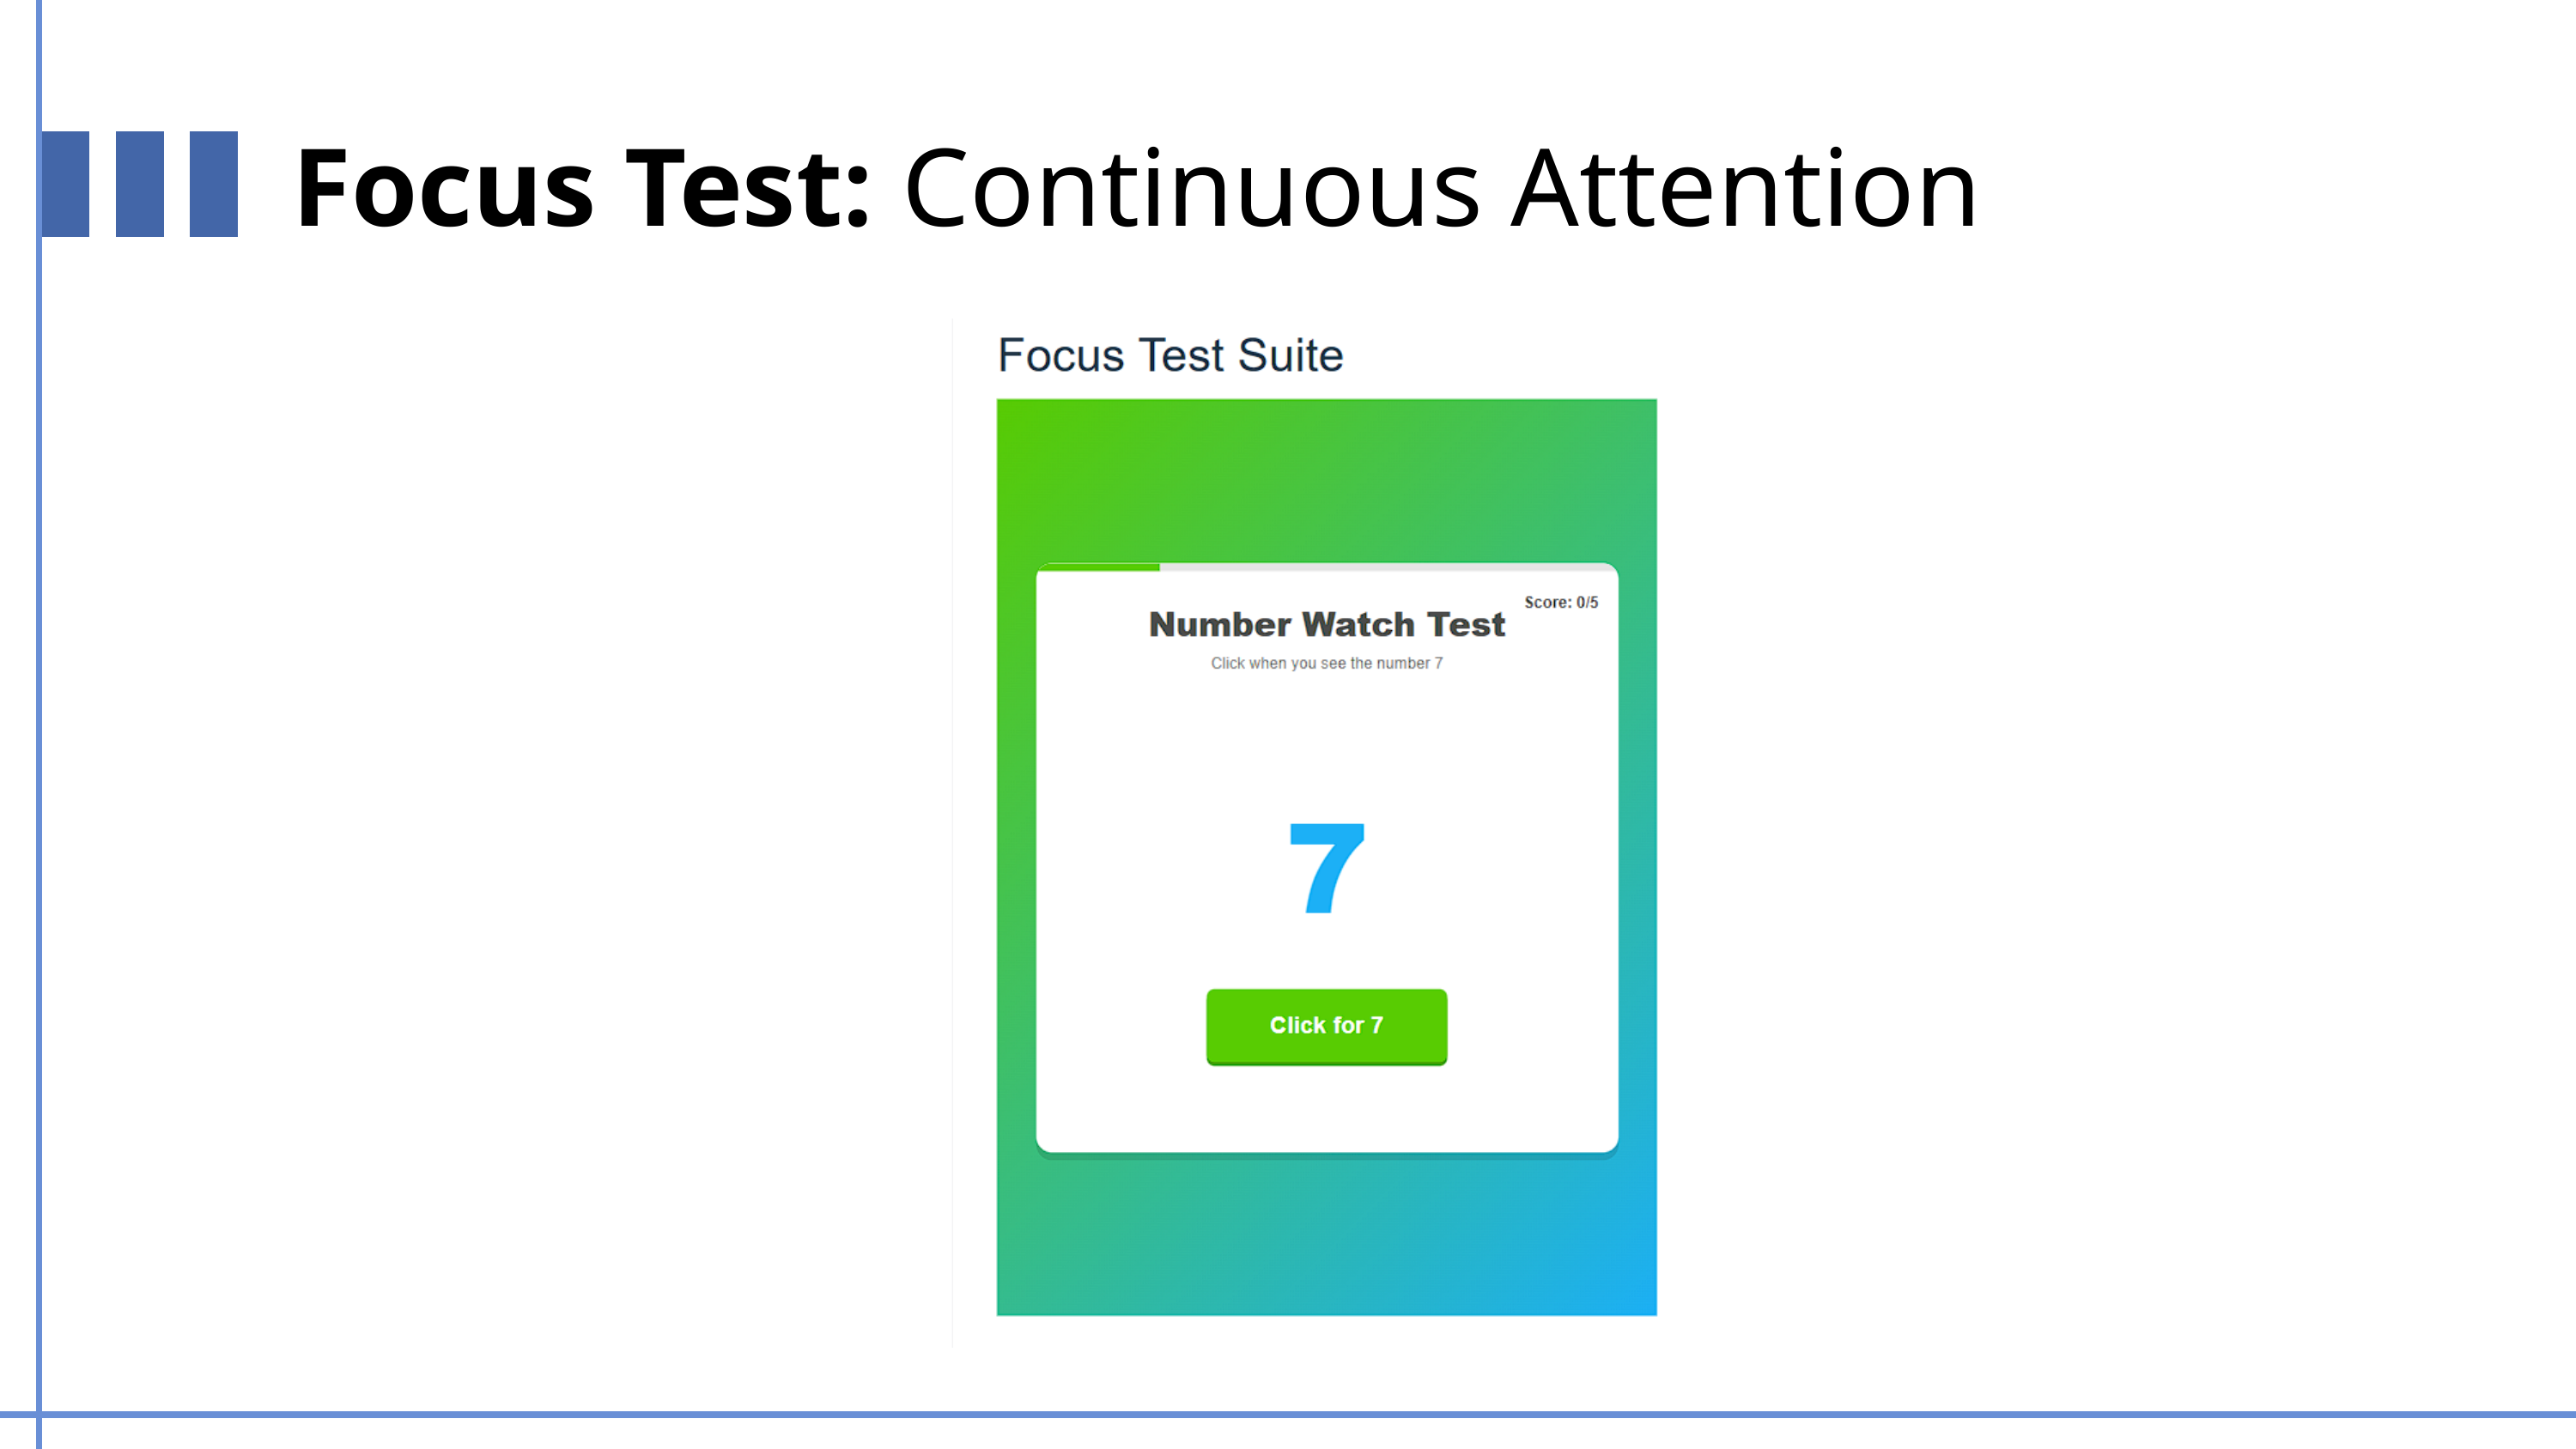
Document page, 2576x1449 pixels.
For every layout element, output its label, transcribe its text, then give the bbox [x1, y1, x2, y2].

text_box Focus Test: Continuous Attention [292, 97, 2342, 248]
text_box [189, 131, 239, 238]
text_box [115, 131, 165, 238]
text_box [0, 1411, 2576, 1419]
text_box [0, 720, 764, 728]
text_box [40, 131, 90, 238]
text_box [951, 318, 1682, 1348]
